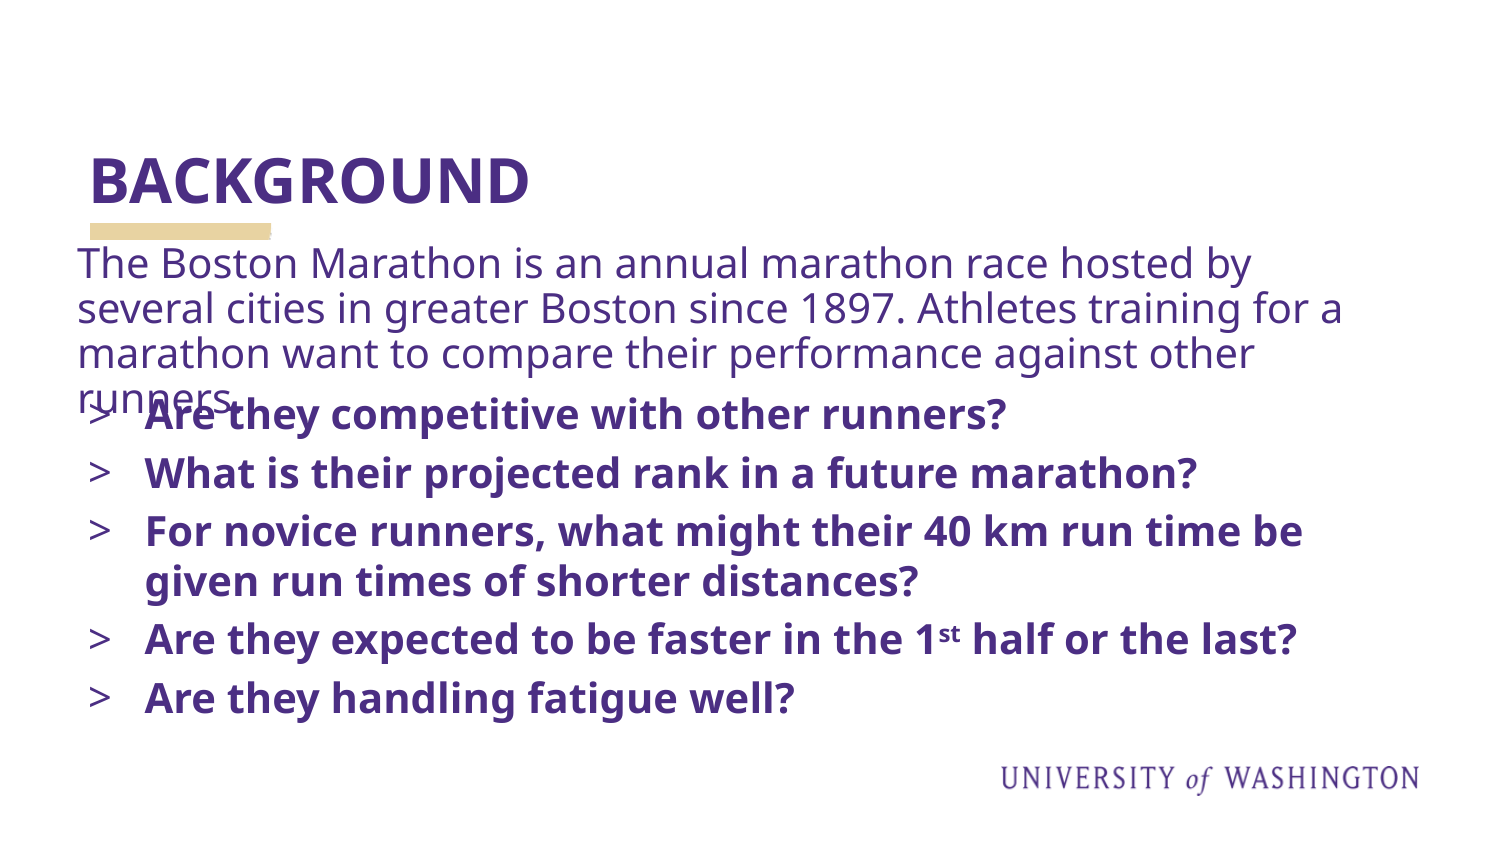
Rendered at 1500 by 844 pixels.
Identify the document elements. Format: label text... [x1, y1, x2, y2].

picture [1001, 766, 1419, 796]
list Are they competitive with other runners? What is their projected rank in a future marathon? For novice runners, what might their 40 km run time be given run times of shorter distances? Are they expected to be faster in the 1st half or the last? Are they handling fatigue well? [73, 380, 1419, 750]
title BACKGROUND [73, 60, 1419, 224]
list The Boston Marathon is an annual marathon race hosted by several cities in greater Boston since 1897. Athletes training for a marathon want to compare their performance against other runners. [62, 234, 1405, 303]
